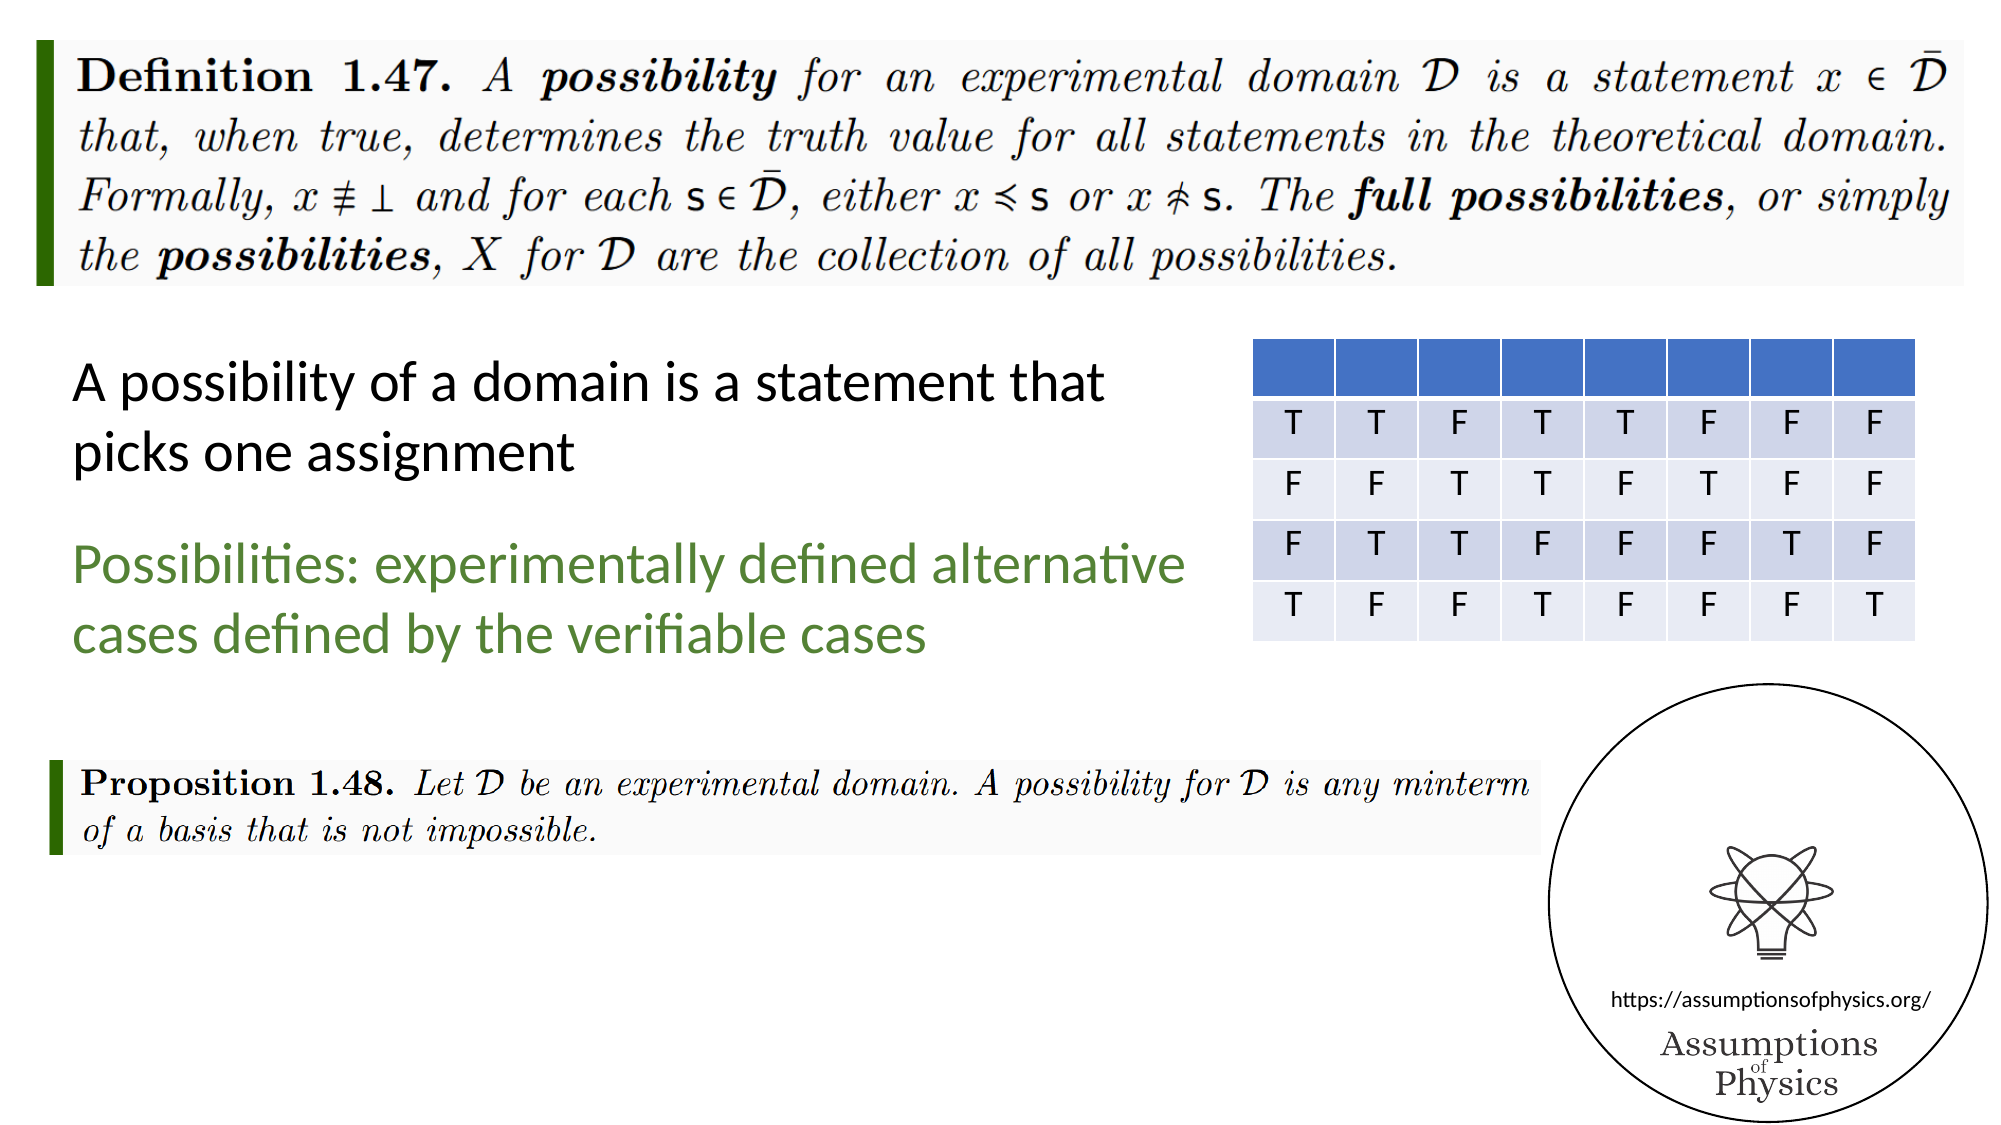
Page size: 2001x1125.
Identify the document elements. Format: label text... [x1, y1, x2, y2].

picture [48, 760, 1541, 855]
text_box Possibilities: experimentally defined alternative cases defined by the verifiable cases [58, 517, 1221, 673]
picture [36, 40, 1964, 286]
text_box A possibility of a domain is a statement that picks one assignment [58, 335, 1221, 490]
picture [1660, 1029, 1877, 1103]
picture [1709, 846, 1834, 960]
